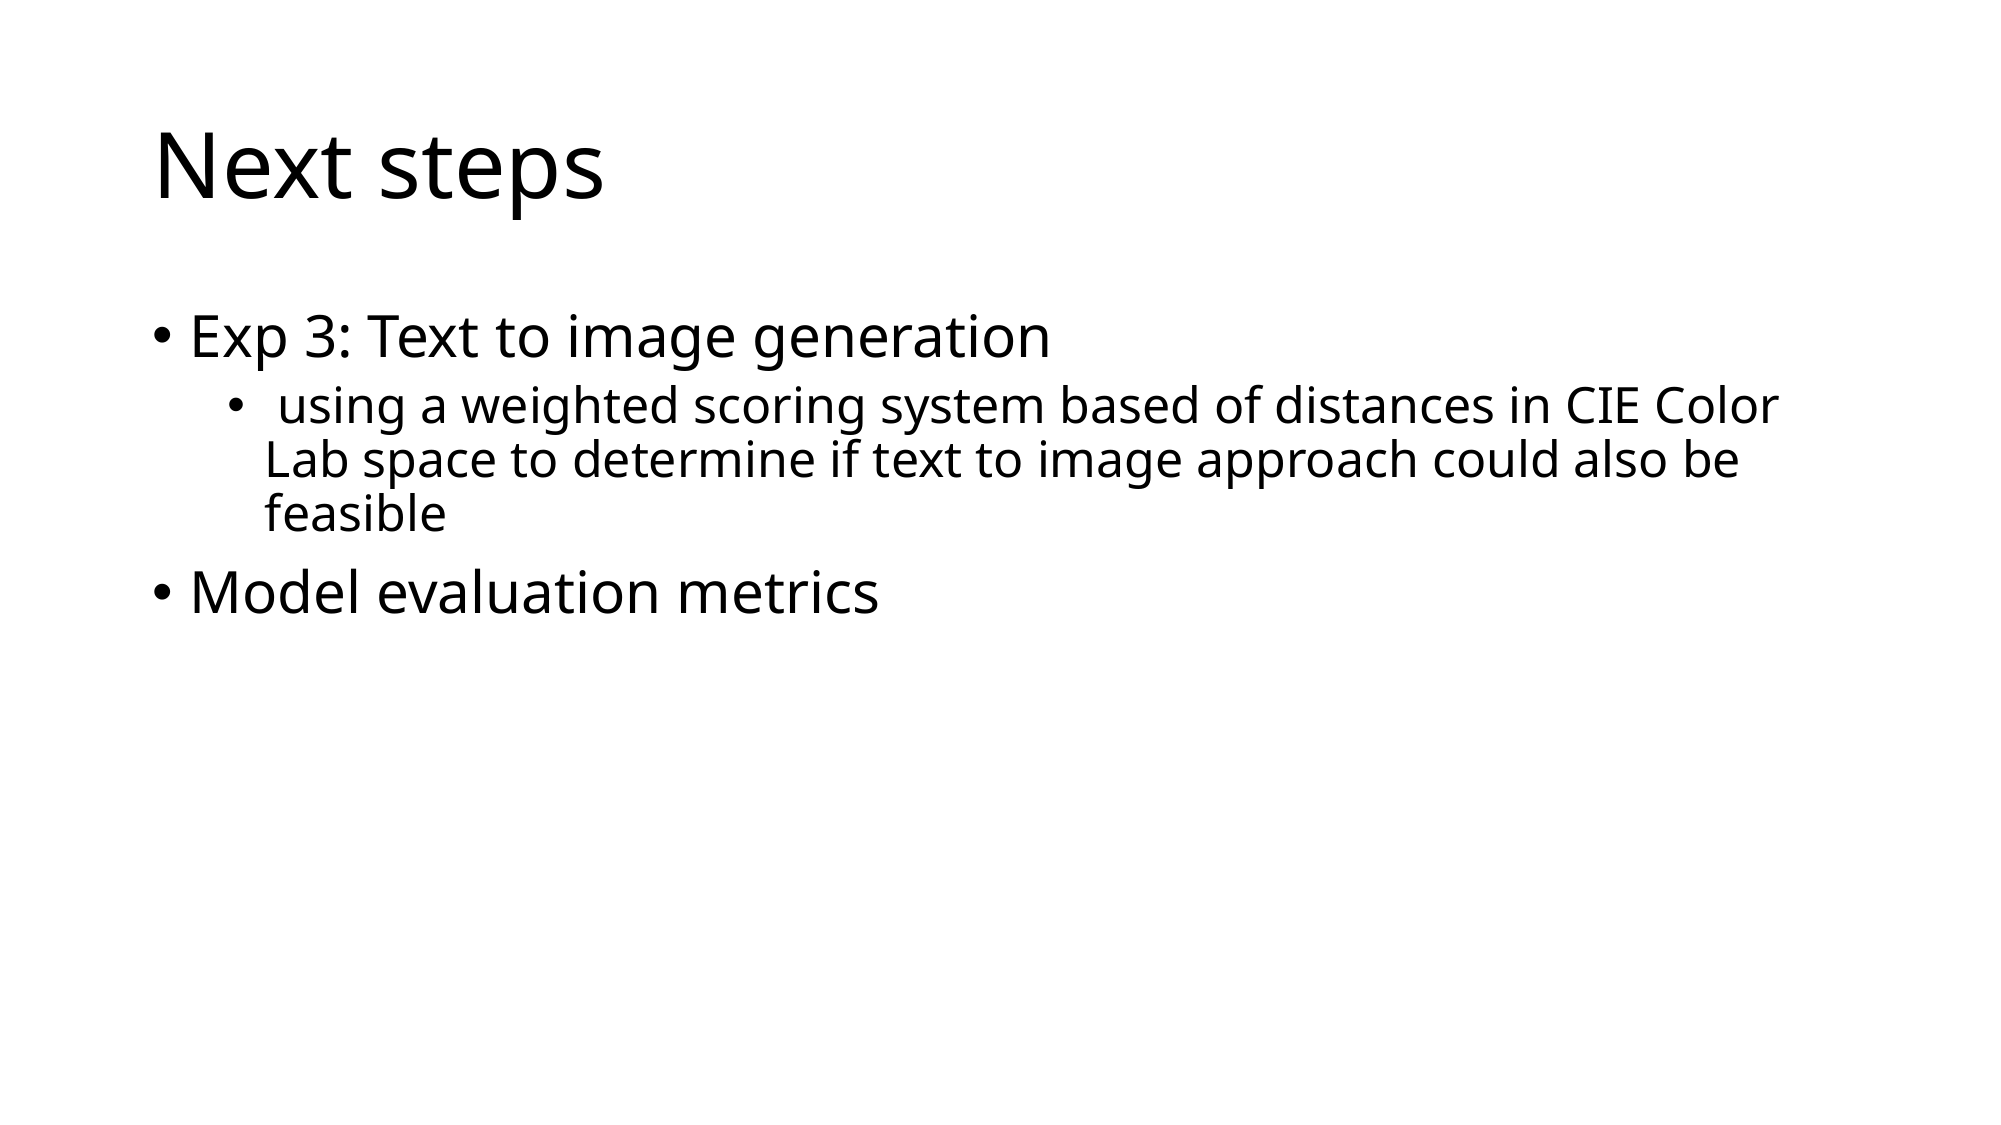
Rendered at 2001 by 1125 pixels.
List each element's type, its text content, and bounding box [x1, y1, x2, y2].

list Exp 3: Text to image generation using a weighted scoring system based of distances in CIE Color Lab space to determine if text to image approach could also be feasible Model evaluation metrics [137, 299, 1863, 1014]
title Next steps [137, 59, 1863, 278]
